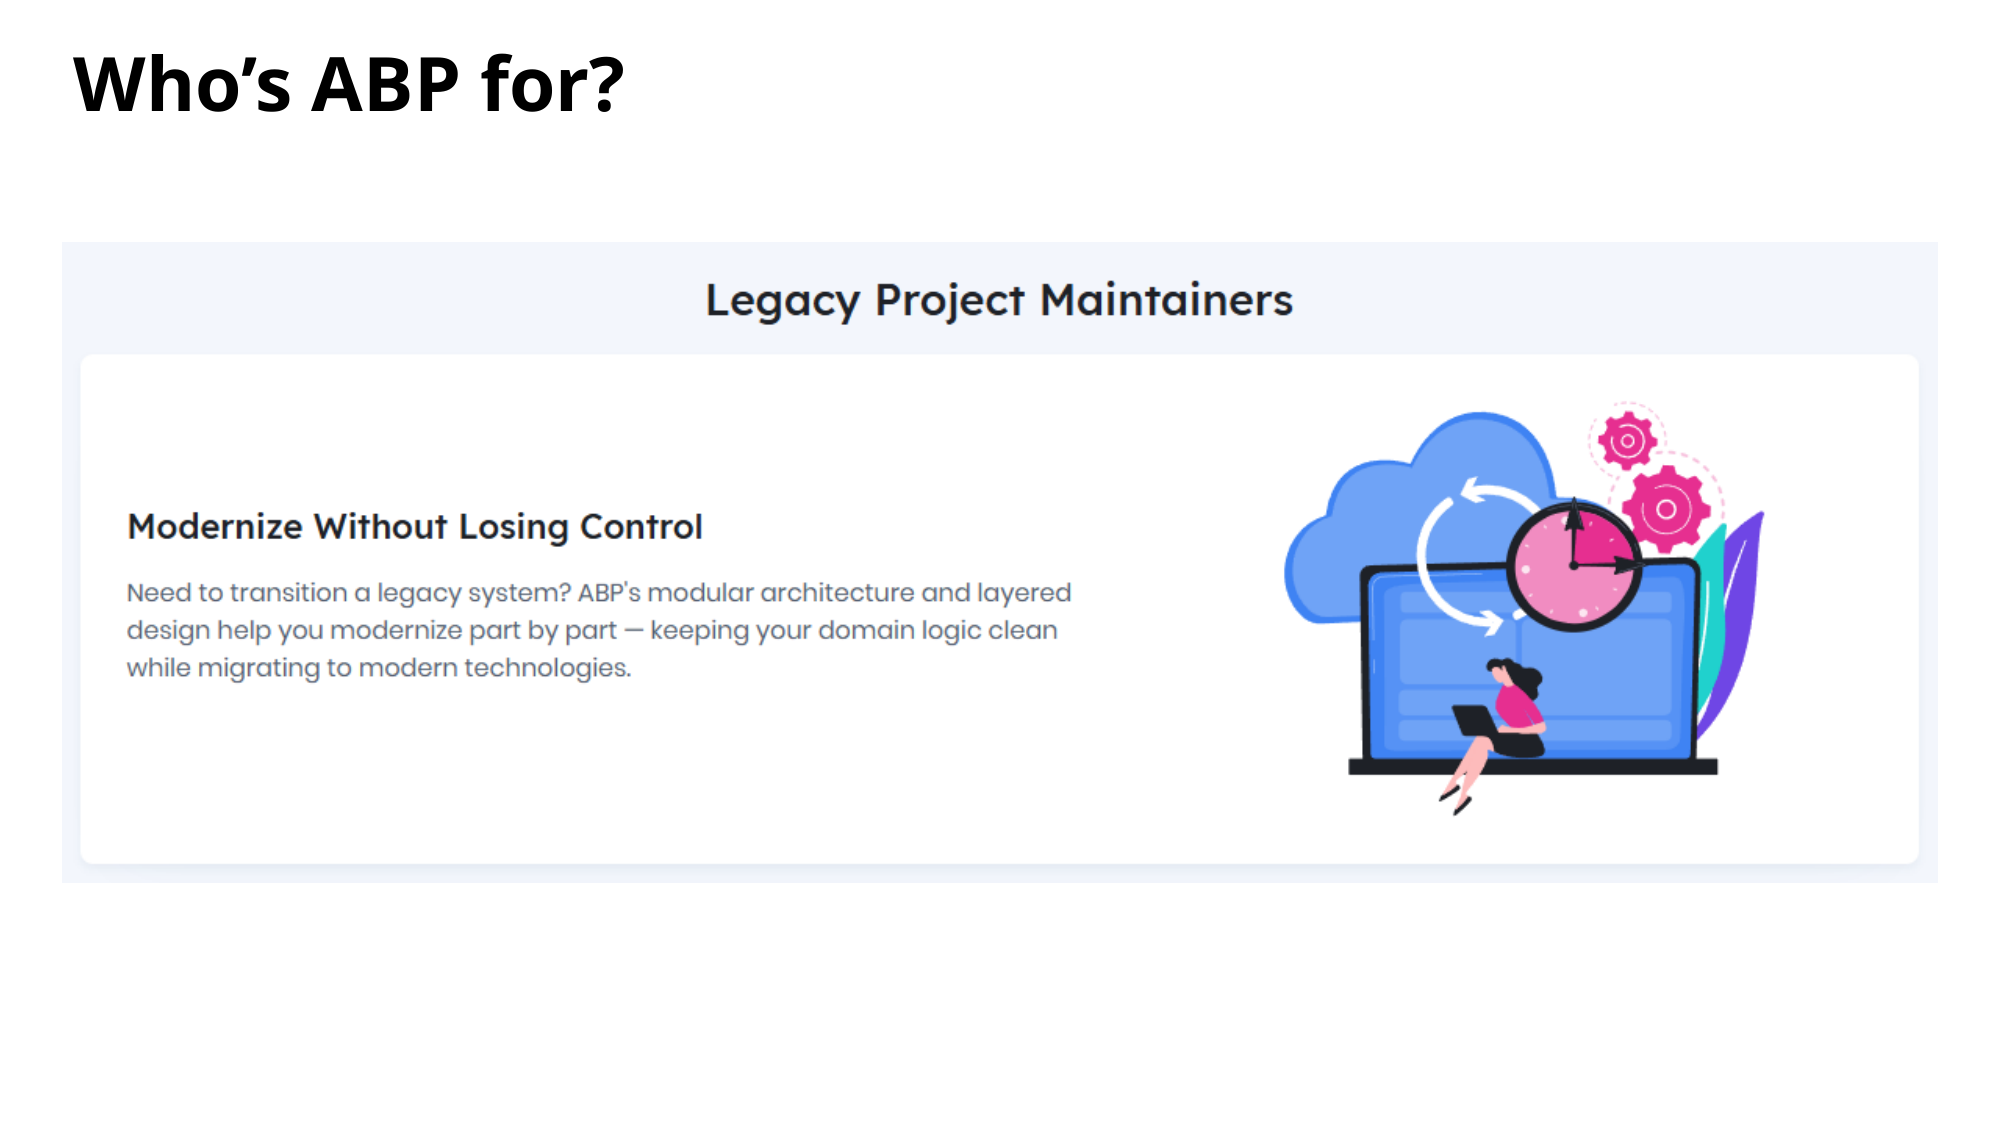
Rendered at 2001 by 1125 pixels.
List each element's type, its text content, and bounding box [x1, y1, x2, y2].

text_box Who’s ABP for? [58, 29, 1903, 146]
picture [62, 241, 1938, 883]
